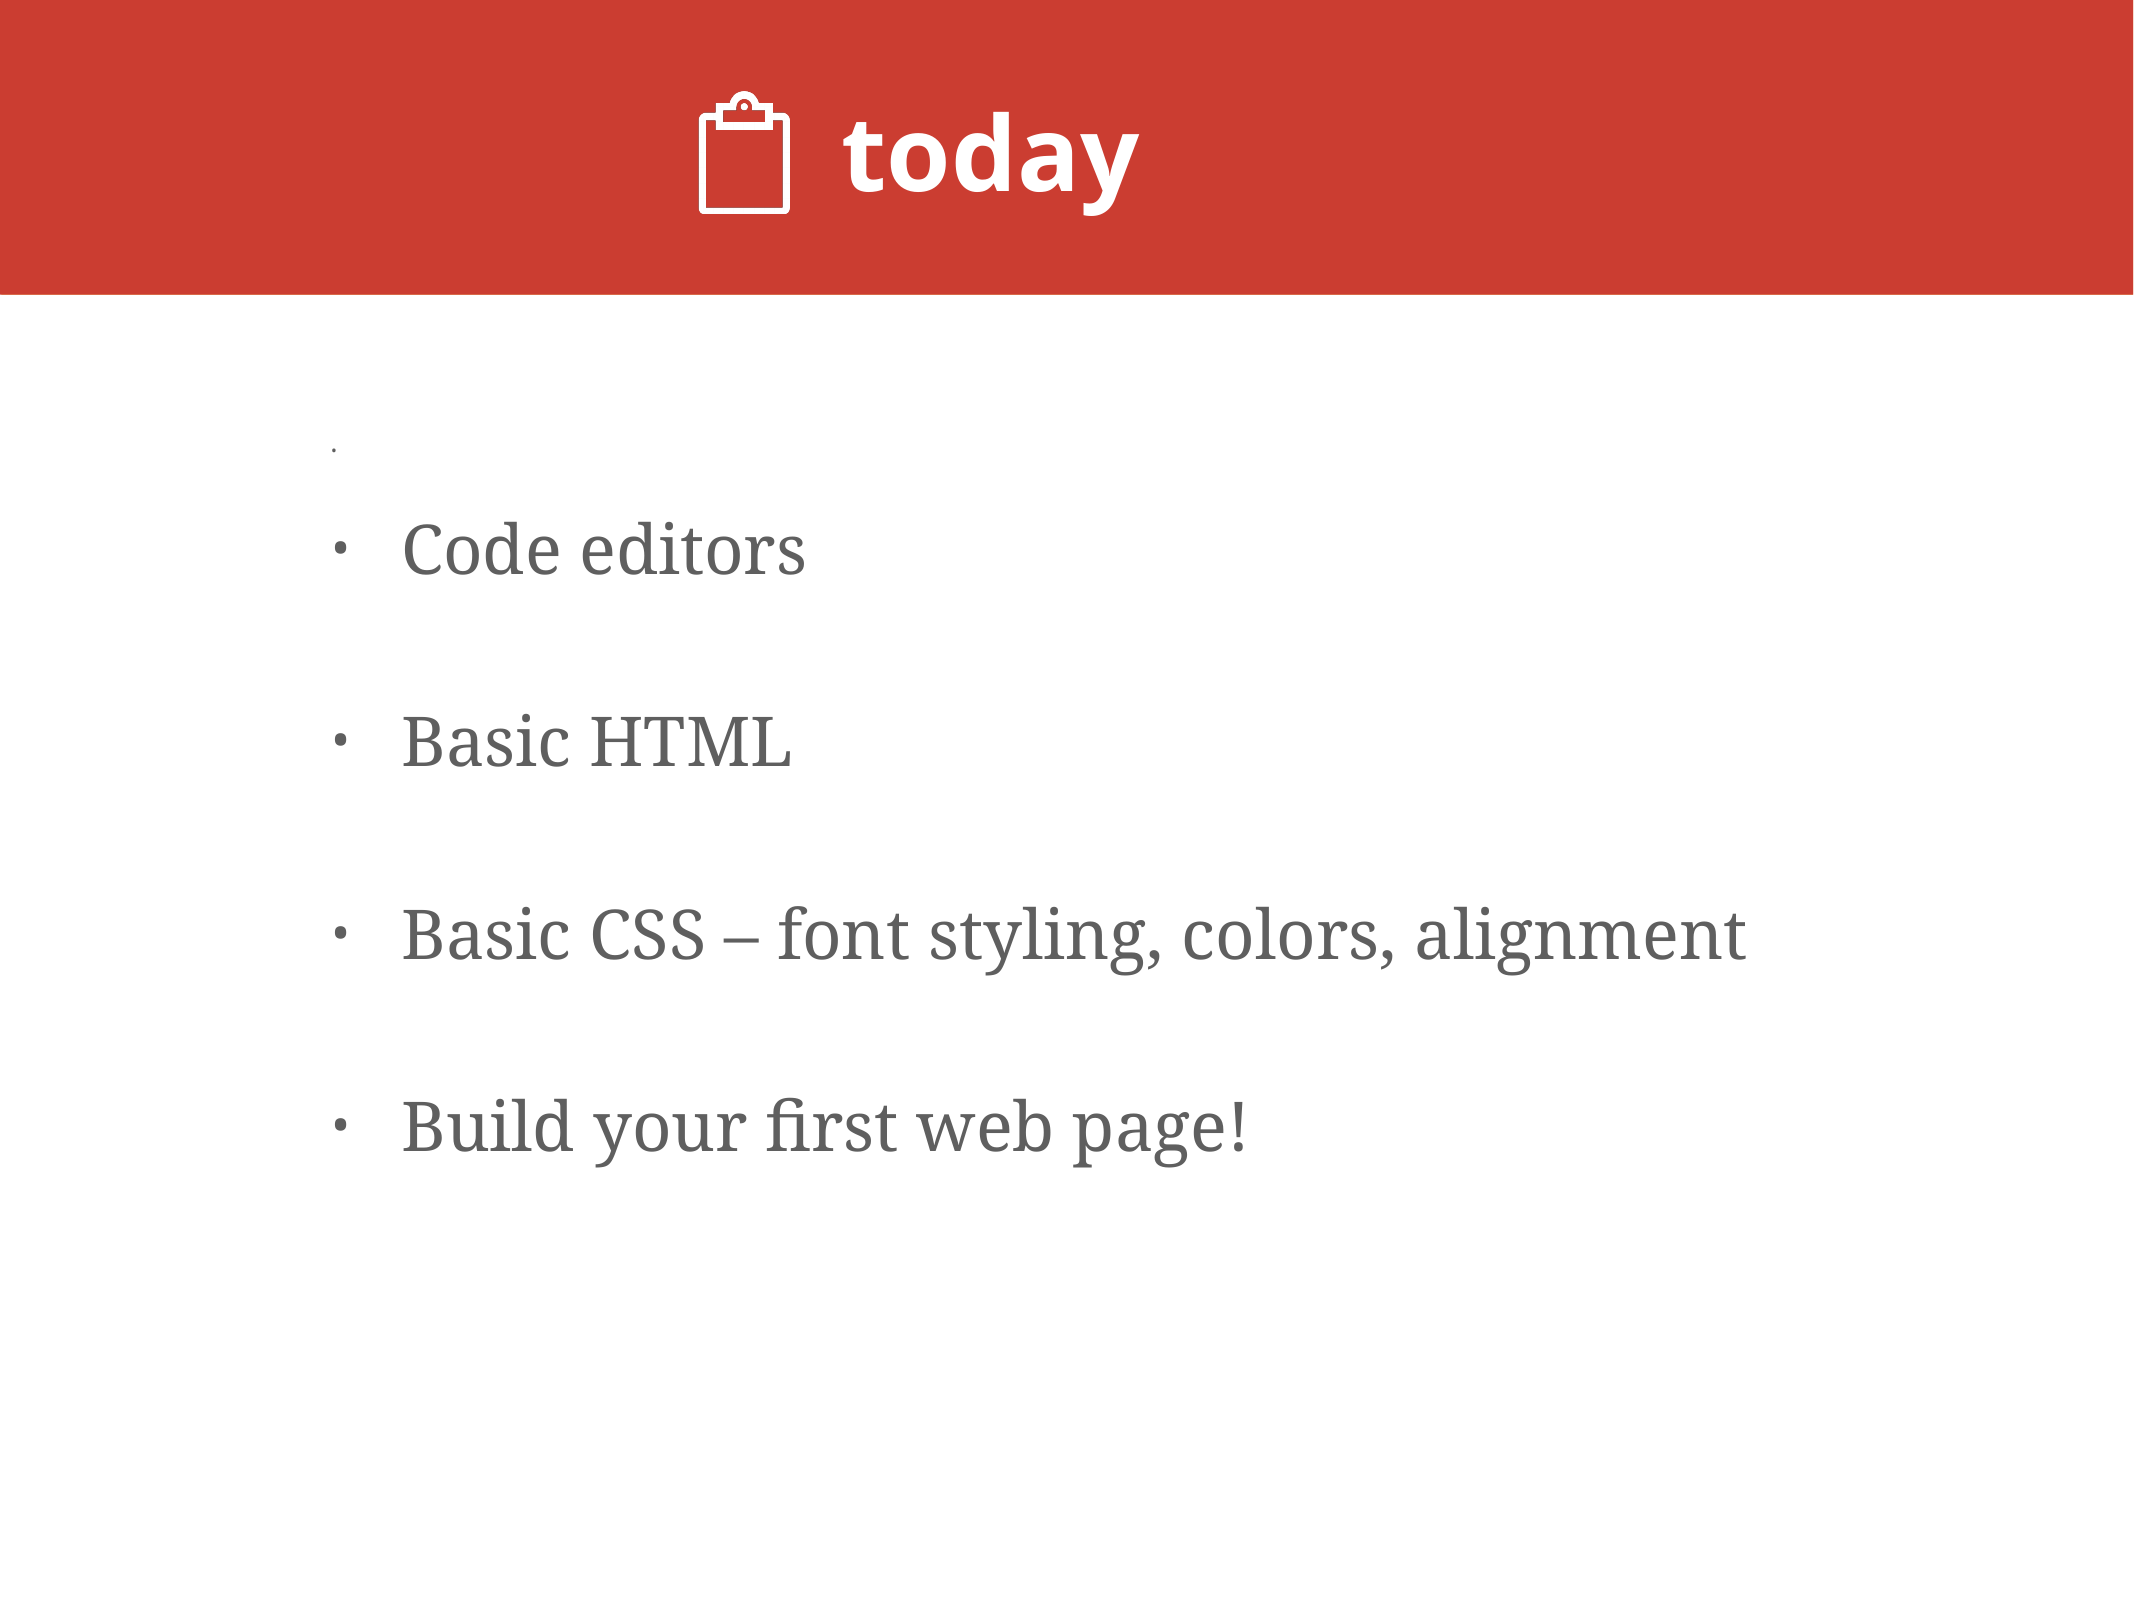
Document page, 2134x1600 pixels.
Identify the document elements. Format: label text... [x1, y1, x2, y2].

text_box Code editors Basic HTML Basic CSS – font styling, colors, alignment Build your first web page! [329, 437, 1817, 1166]
text_box [0, 0, 2134, 295]
title today [839, 87, 1443, 355]
text_box [683, 91, 805, 214]
